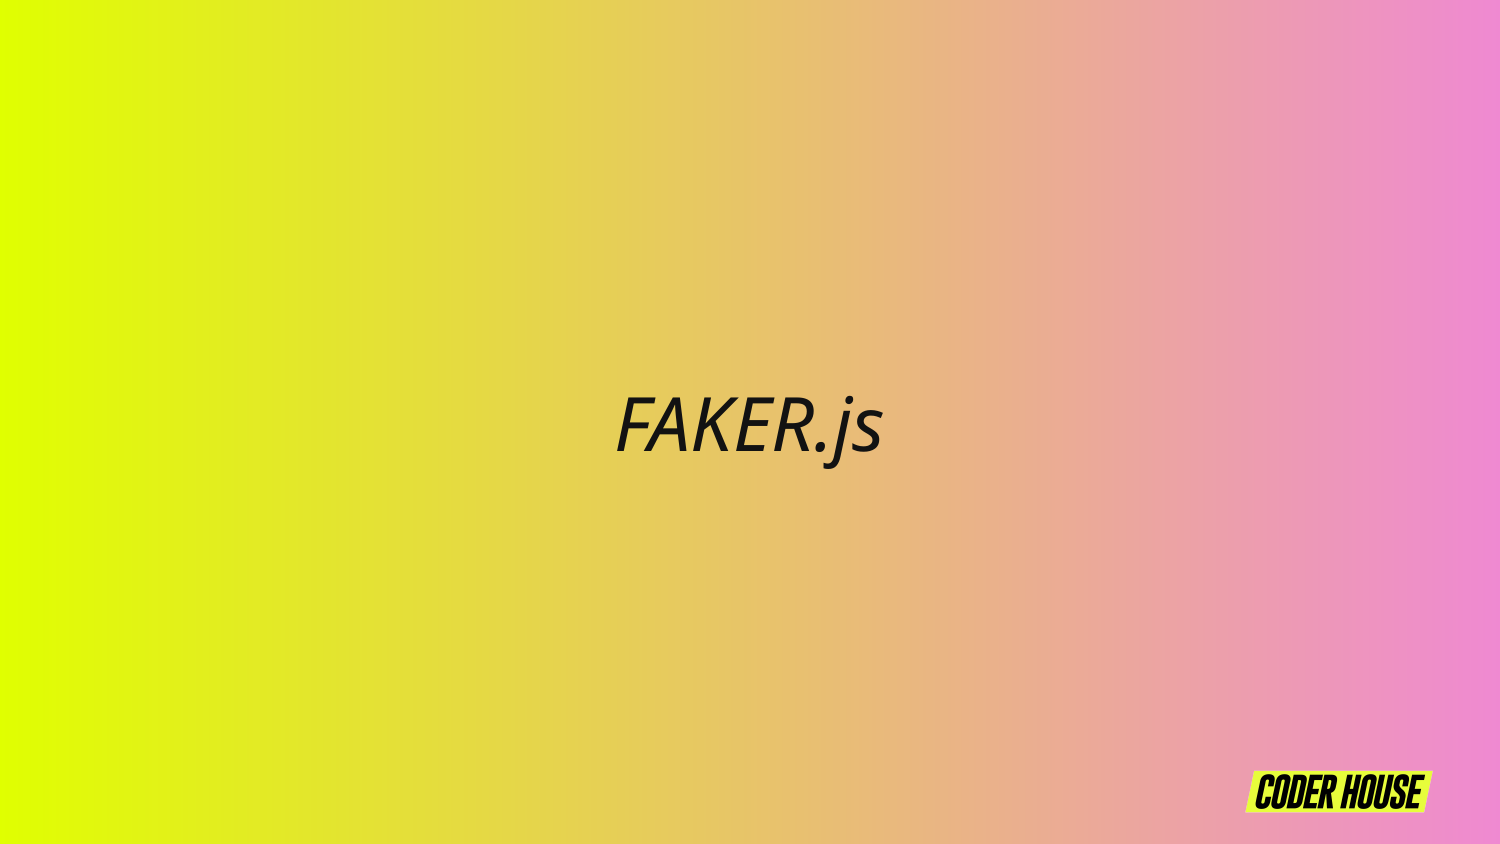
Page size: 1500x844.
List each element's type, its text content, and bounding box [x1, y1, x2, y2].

picture [1241, 764, 1437, 819]
text_box FAKER.js [229, 340, 1271, 503]
